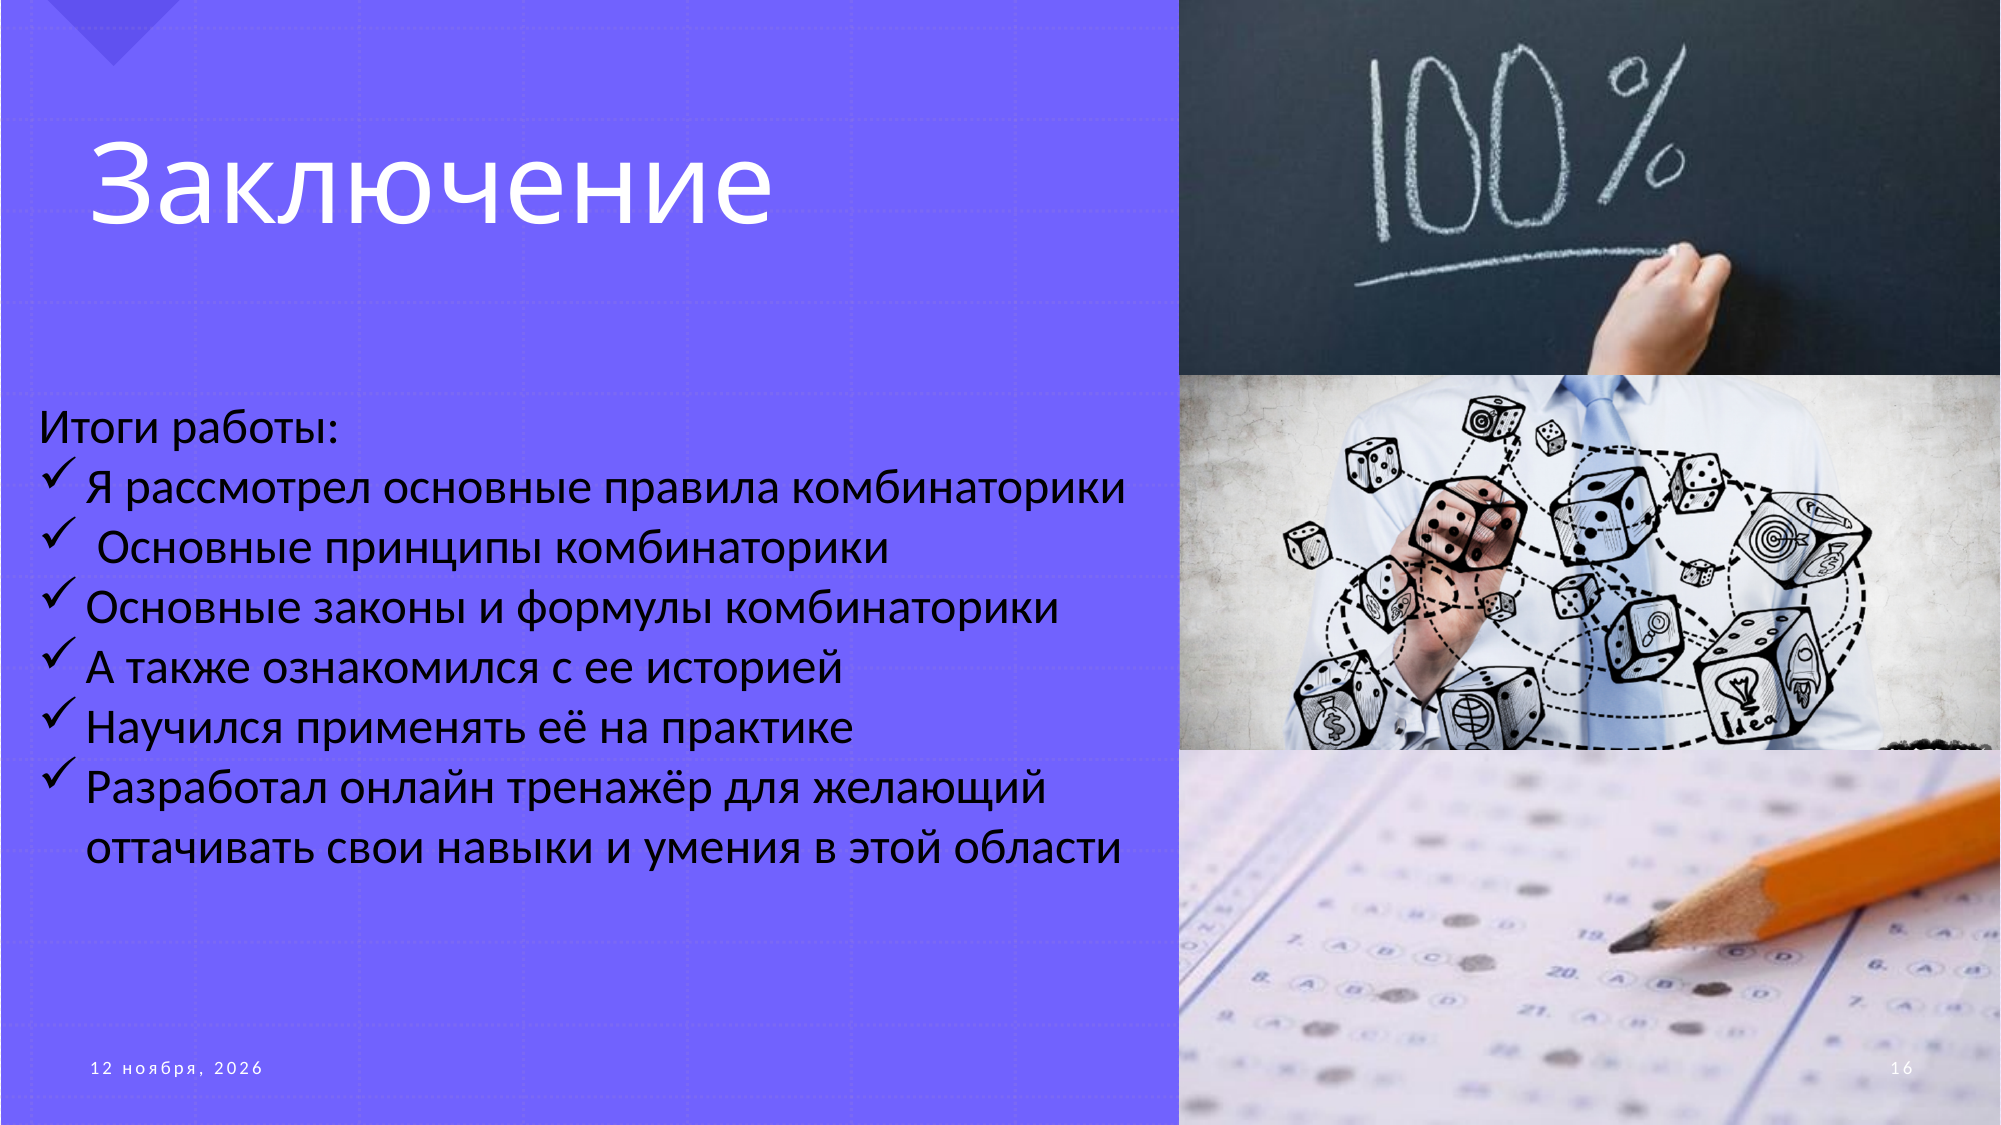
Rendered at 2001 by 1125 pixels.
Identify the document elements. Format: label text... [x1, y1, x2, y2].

title Заключение [74, 118, 1064, 374]
slide_number 3 марта 2022 г. [75, 1037, 495, 1098]
picture [1179, 0, 2000, 1125]
subtitle Итоги работы: Я рассмотрел основные правила комбинаторики Основные принципы комбинаторики Основные законы и формулы комбинаторики А также ознакомился с ее историей Научился применять её на практике Разработал онлайн тренажёр для желающий оттачивать свои навыки и умения в этой области [23, 374, 1179, 957]
